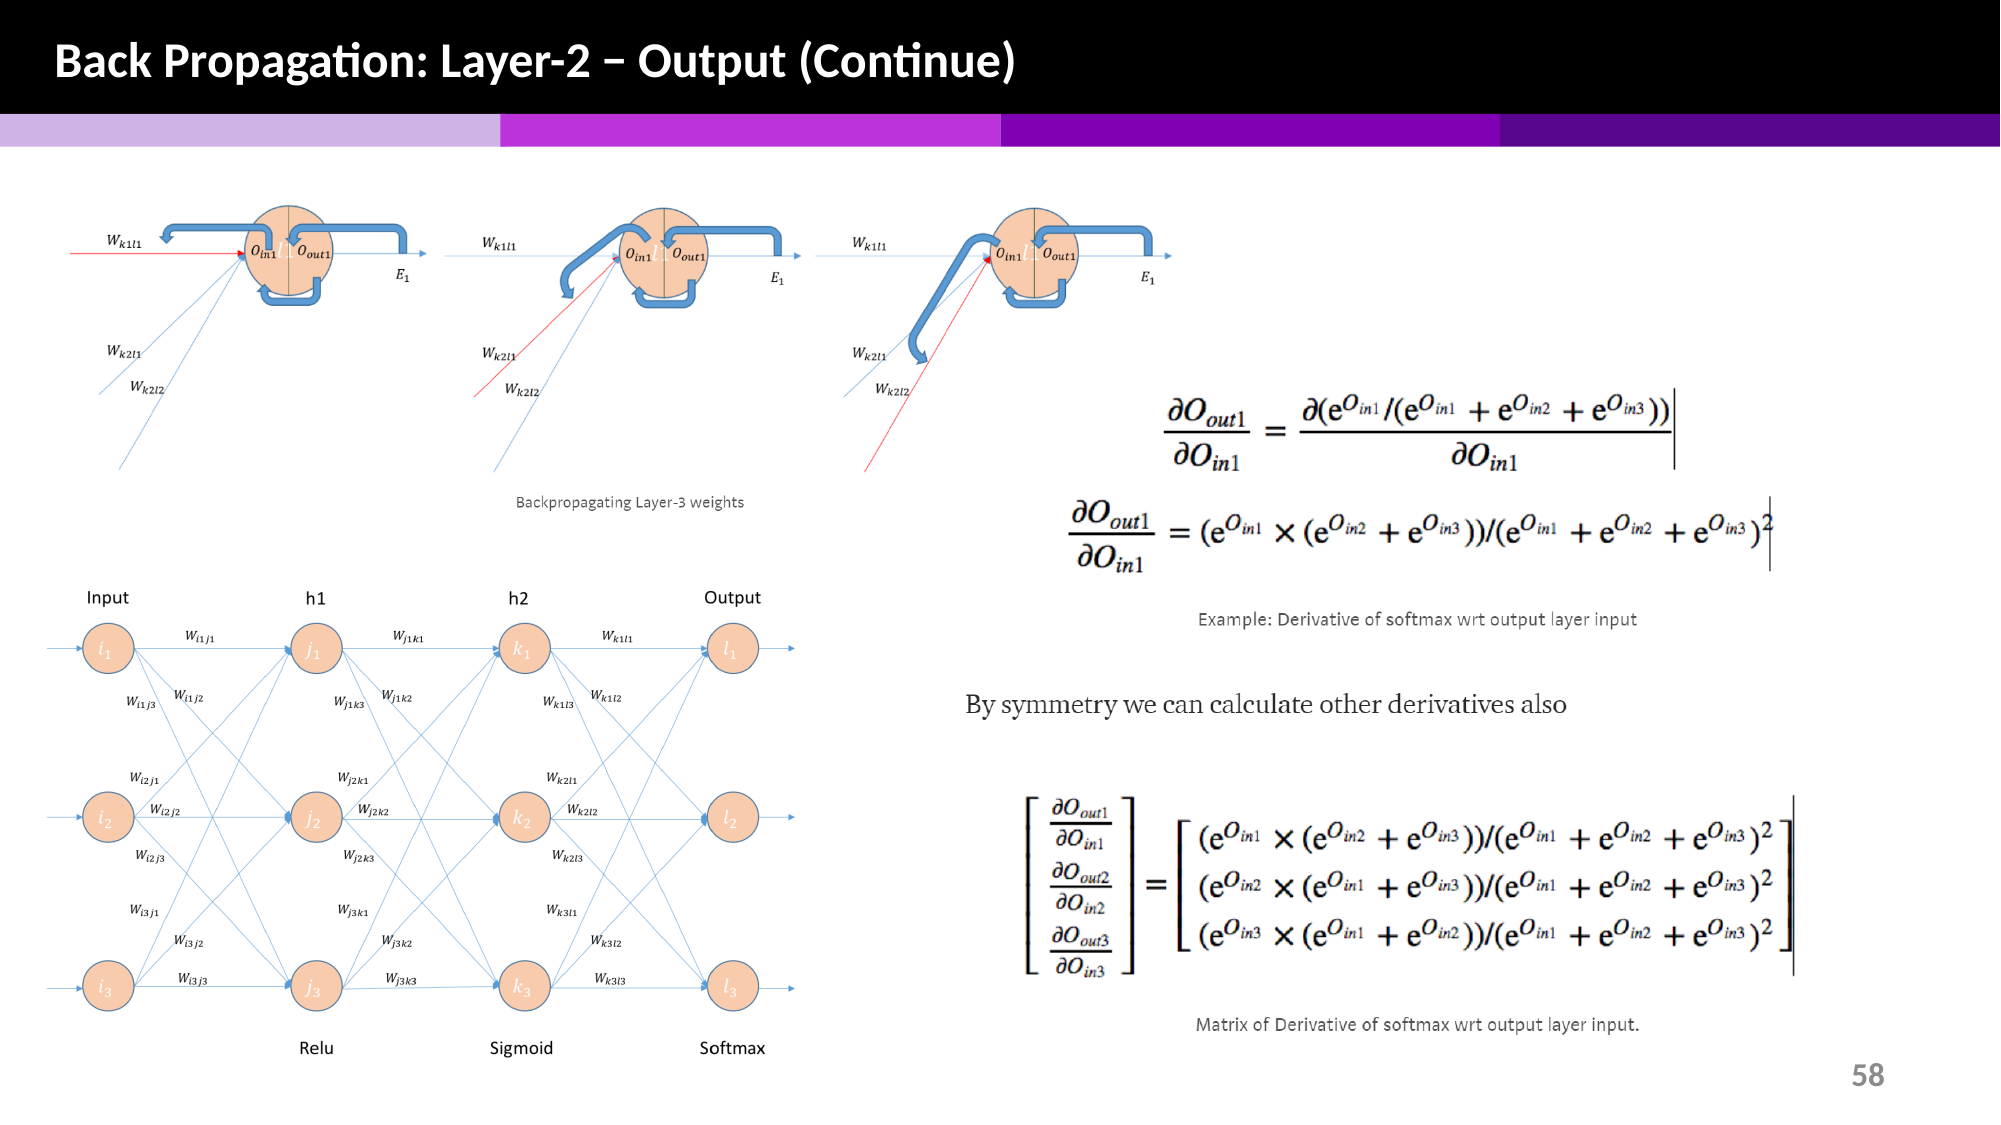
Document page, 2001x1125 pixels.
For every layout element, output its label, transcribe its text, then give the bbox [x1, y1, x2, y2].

picture [39, 580, 910, 1084]
picture [39, 153, 1839, 1068]
list Back Propagation: Layer-2 − Output (Continue) [39, 1, 1964, 114]
